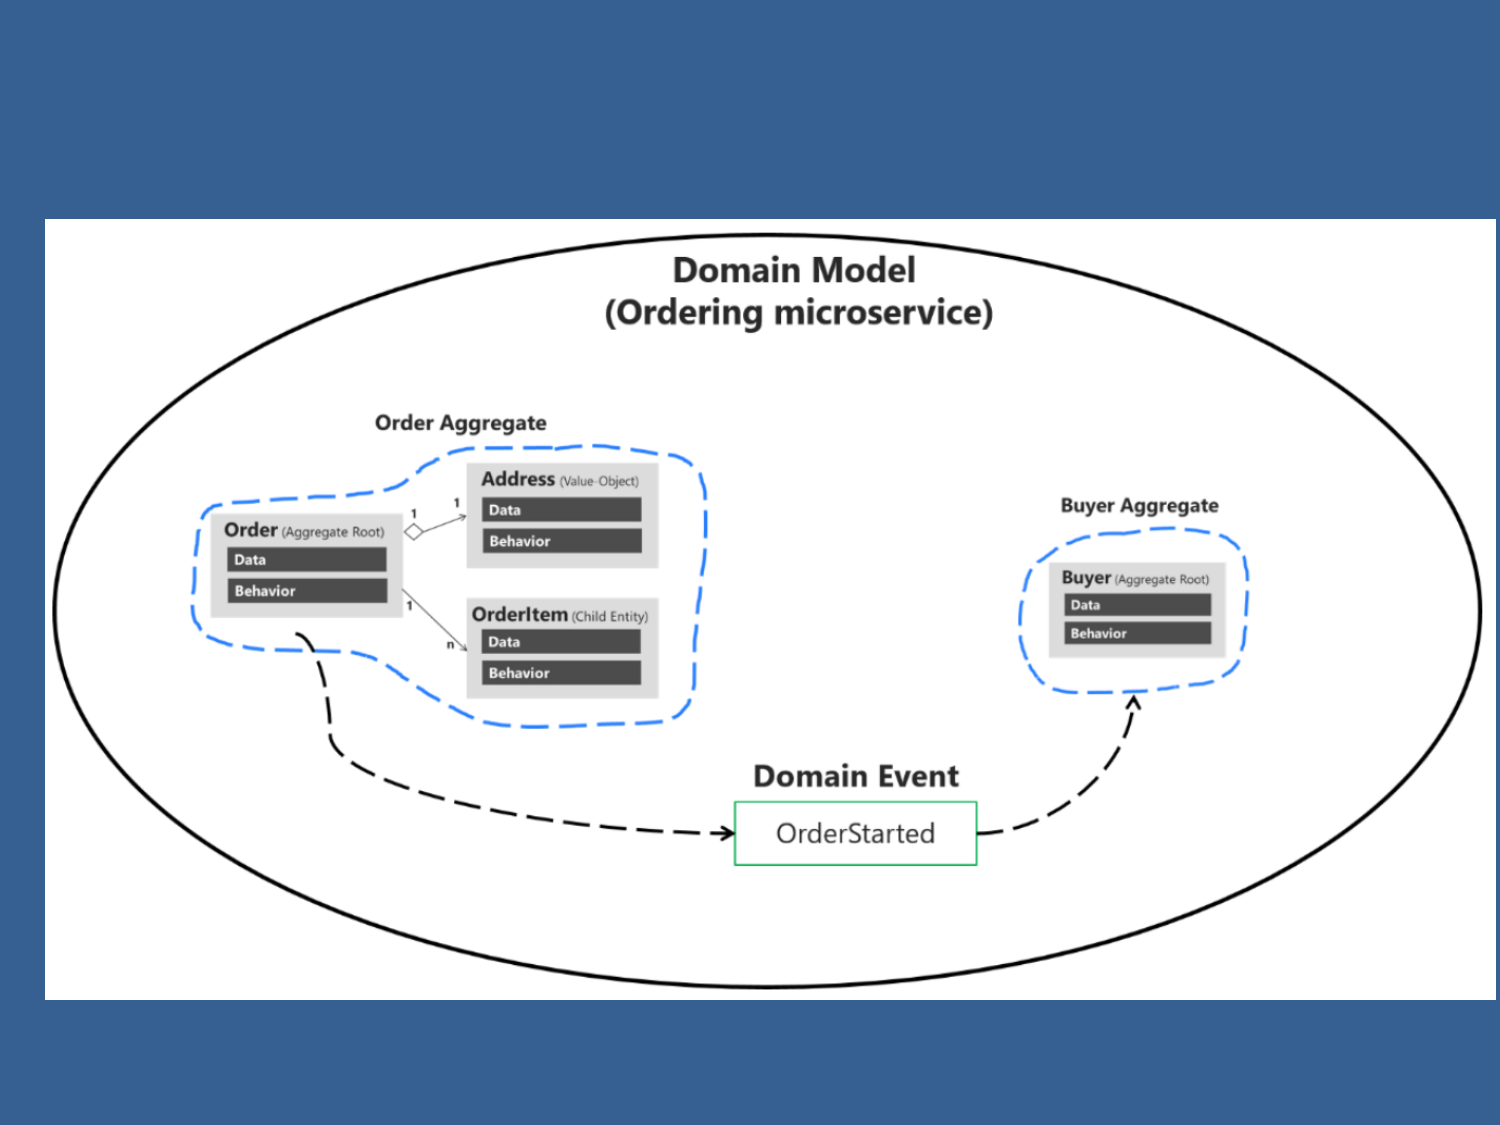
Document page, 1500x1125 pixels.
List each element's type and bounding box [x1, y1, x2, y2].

picture [45, 219, 1496, 1000]
